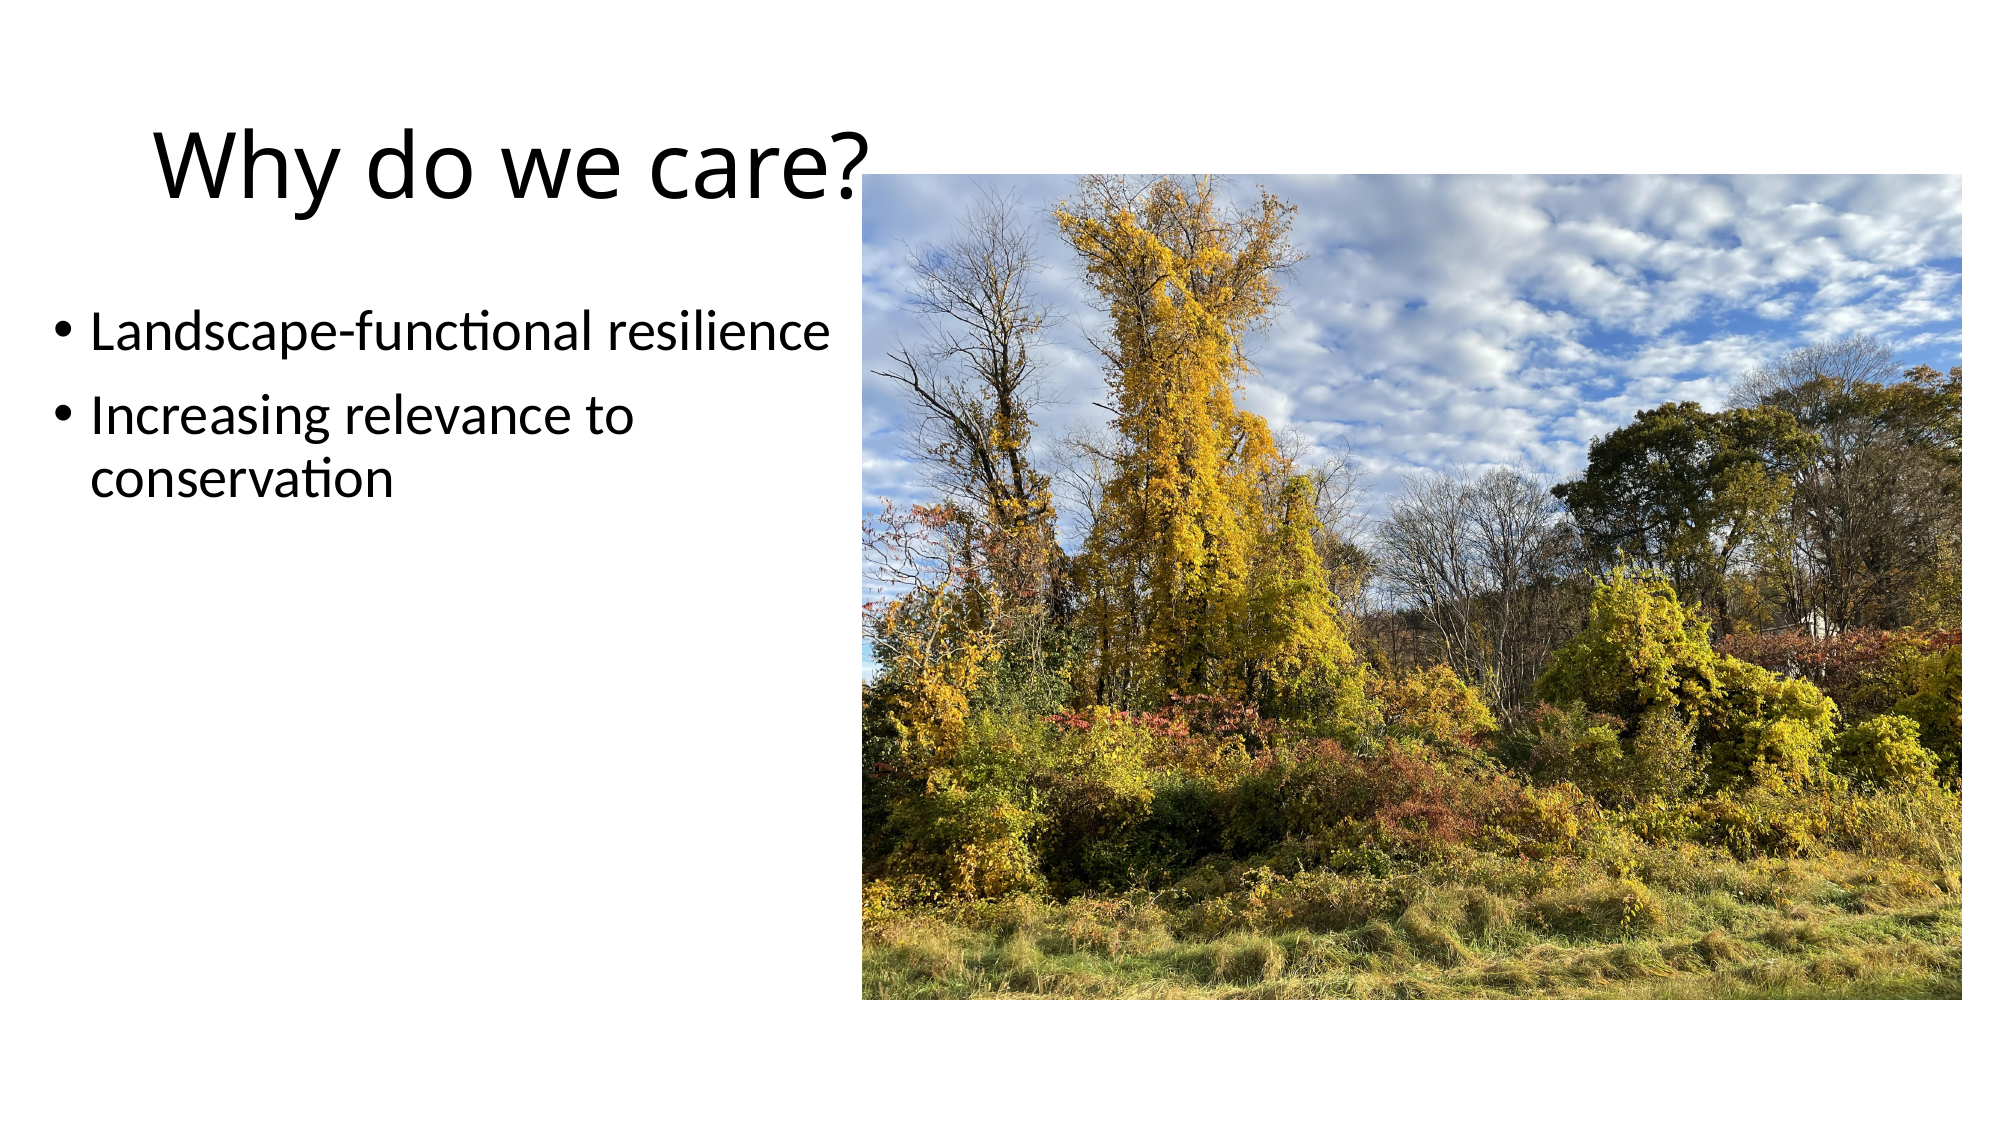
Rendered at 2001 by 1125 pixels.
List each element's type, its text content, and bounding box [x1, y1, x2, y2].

title Why do we care? [137, 59, 1863, 278]
list Landscape-functional resilience Increasing relevance to conservation [38, 292, 856, 1007]
picture [862, 174, 1962, 1000]
